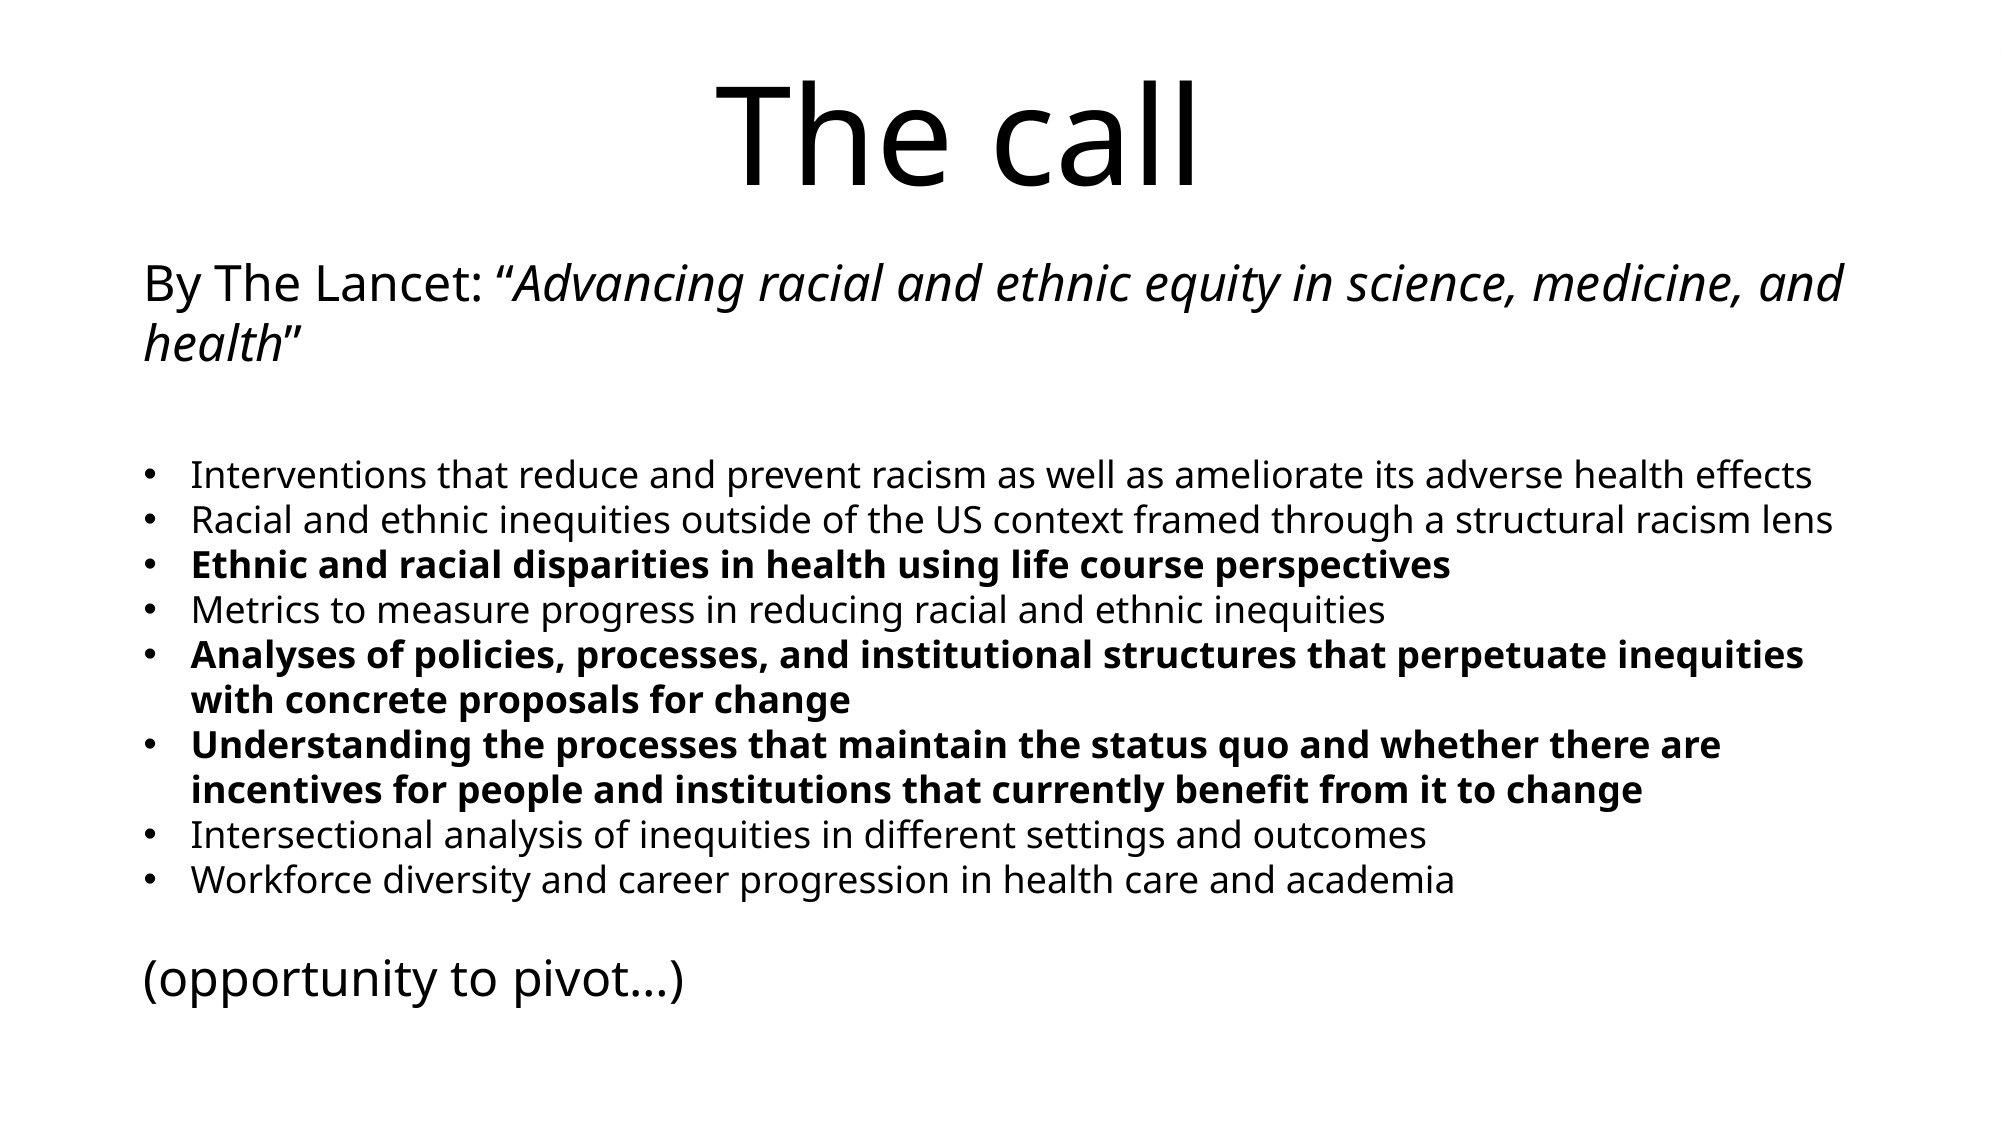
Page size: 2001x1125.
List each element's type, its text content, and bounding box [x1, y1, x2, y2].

text_box By The Lancet: “Advancing racial and ethnic equity in science, medicine, and health” Interventions that reduce and prevent racism as well as ameliorate its adverse health effects Racial and ethnic inequities outside of the US context framed through a structural racism lens Ethnic and racial disparities in health using life course perspectives Metrics to measure progress in reducing racial and ethnic inequities Analyses of policies, processes, and institutional structures that perpetuate inequities with concrete proposals for change Understanding the processes that maintain the status quo and whether there are incentives for people and institutions that currently benefit from it to change Intersectional analysis of inequities in different settings and outcomes Workforce diversity and career progression in health care and academia (opportunity to pivot…) [128, 243, 1884, 1059]
text_box The call [69, 40, 1850, 221]
